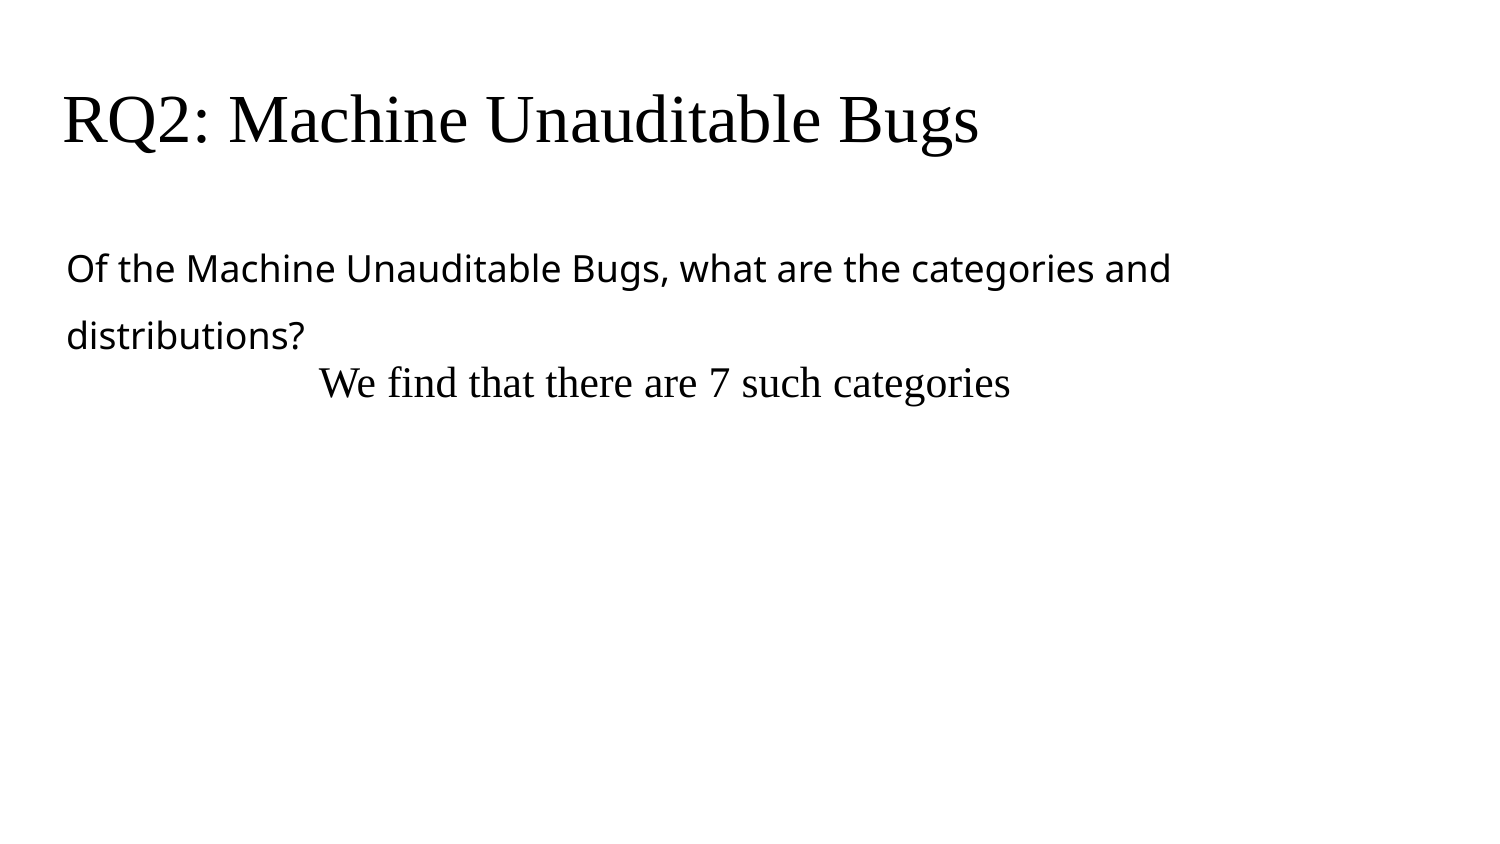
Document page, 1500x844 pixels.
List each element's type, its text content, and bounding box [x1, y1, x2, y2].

text_box We find that there are 7 such categories [303, 338, 1500, 422]
title RQ2: Machine Unauditable Bugs [51, 72, 1449, 167]
text_box Of the Machine Unauditable Bugs, what are the categories and distributions? [51, 206, 1323, 372]
